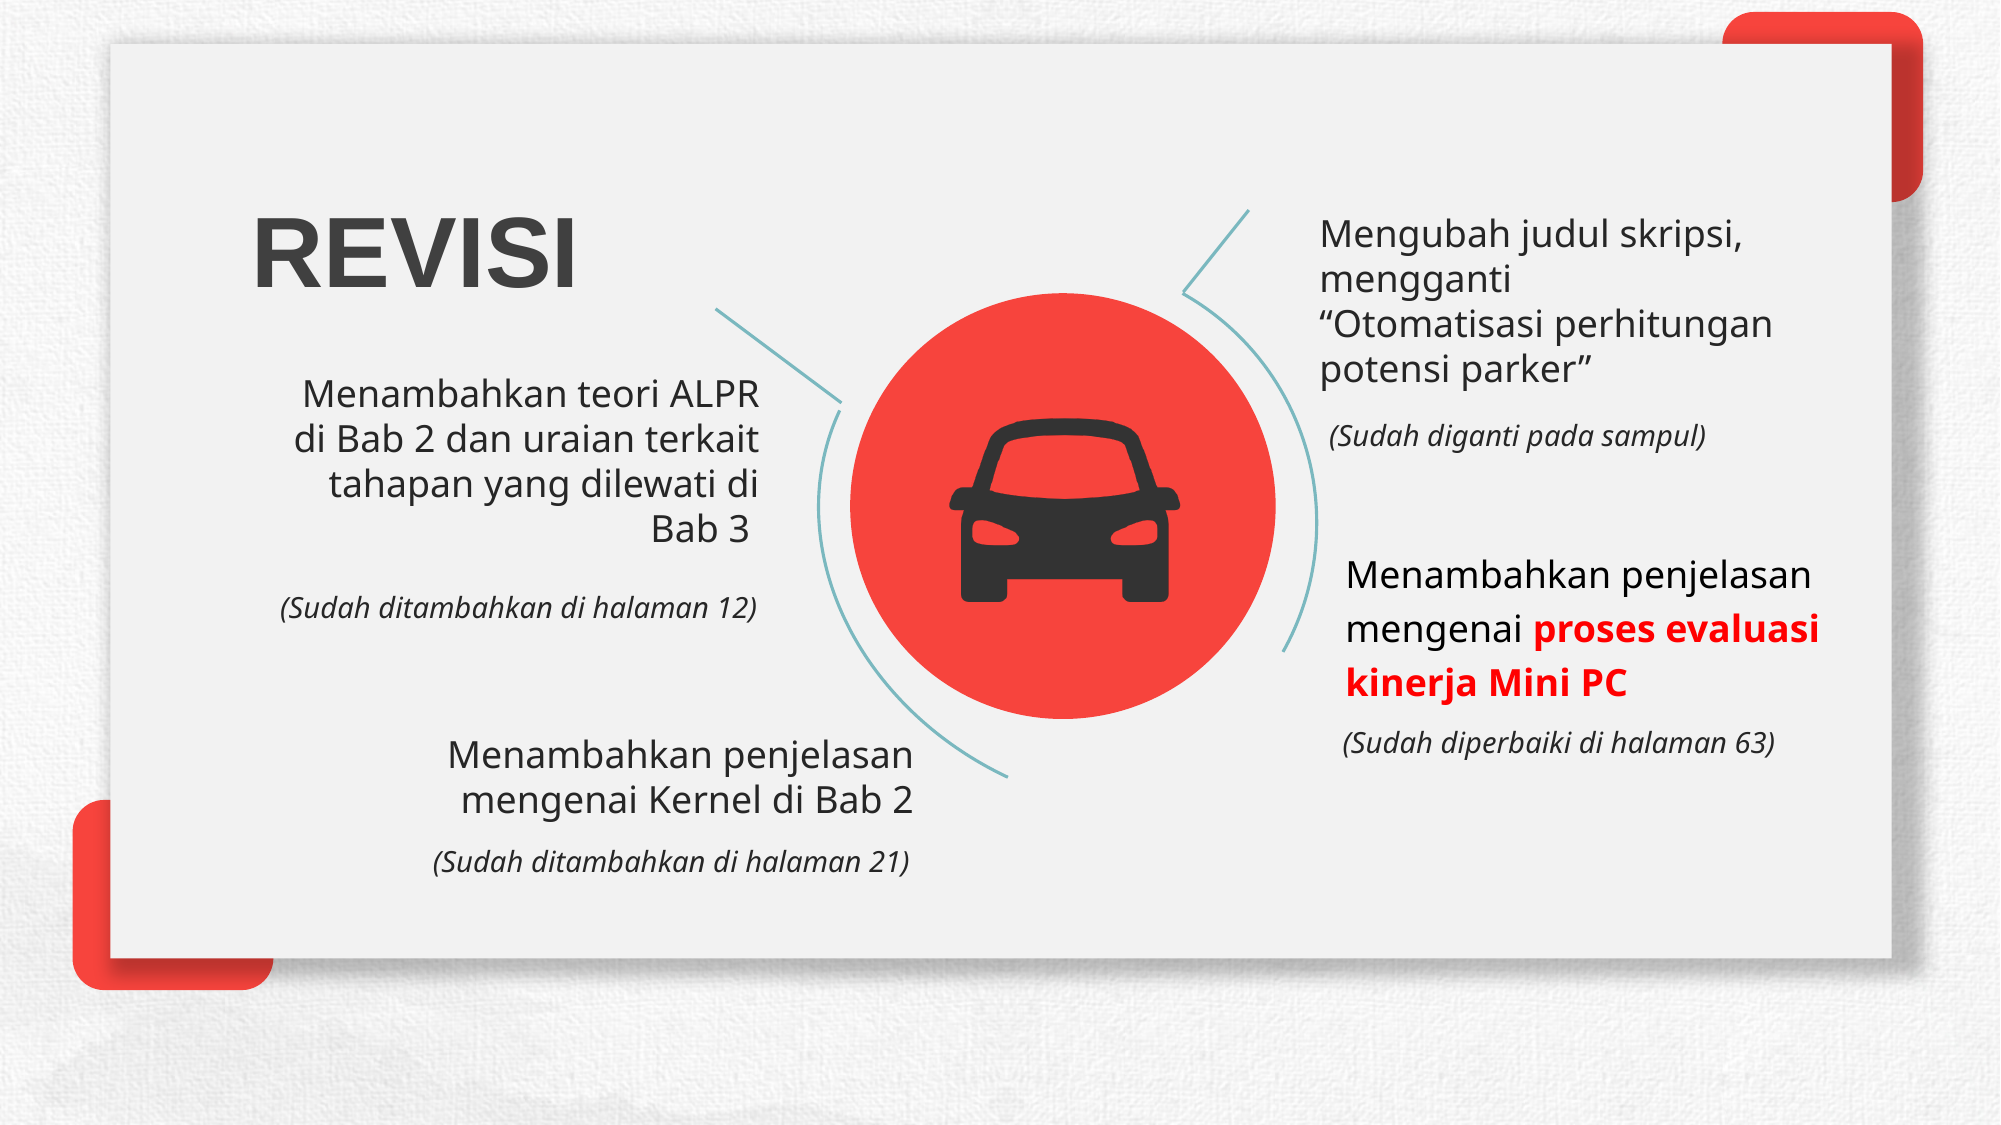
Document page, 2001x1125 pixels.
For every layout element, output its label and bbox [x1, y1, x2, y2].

text_box [715, 308, 842, 403]
text_box [850, 293, 1276, 719]
text_box [1182, 209, 1249, 294]
text_box [72, 12, 1924, 991]
picture [0, 0, 2000, 1125]
